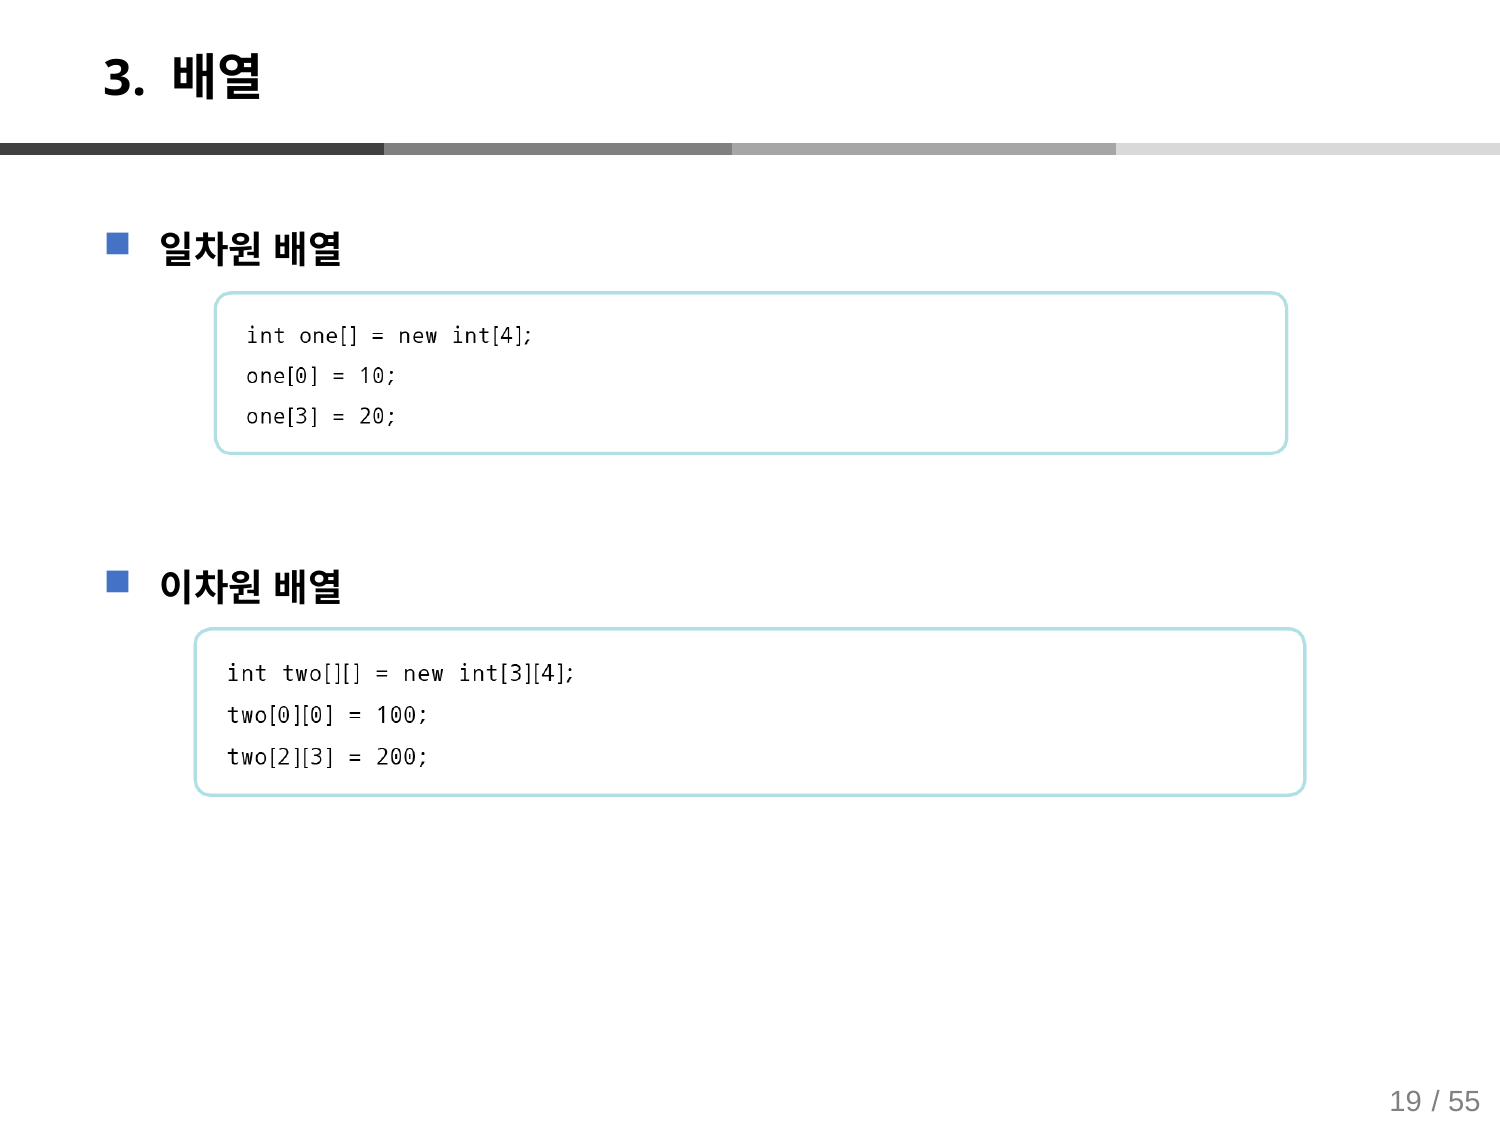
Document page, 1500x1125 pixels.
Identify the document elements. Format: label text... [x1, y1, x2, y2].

title 3. 배열 [88, 30, 1211, 121]
picture [203, 281, 1297, 462]
list 일차원 배열 이차원 배열 [88, 196, 1436, 1083]
picture [188, 617, 1312, 805]
